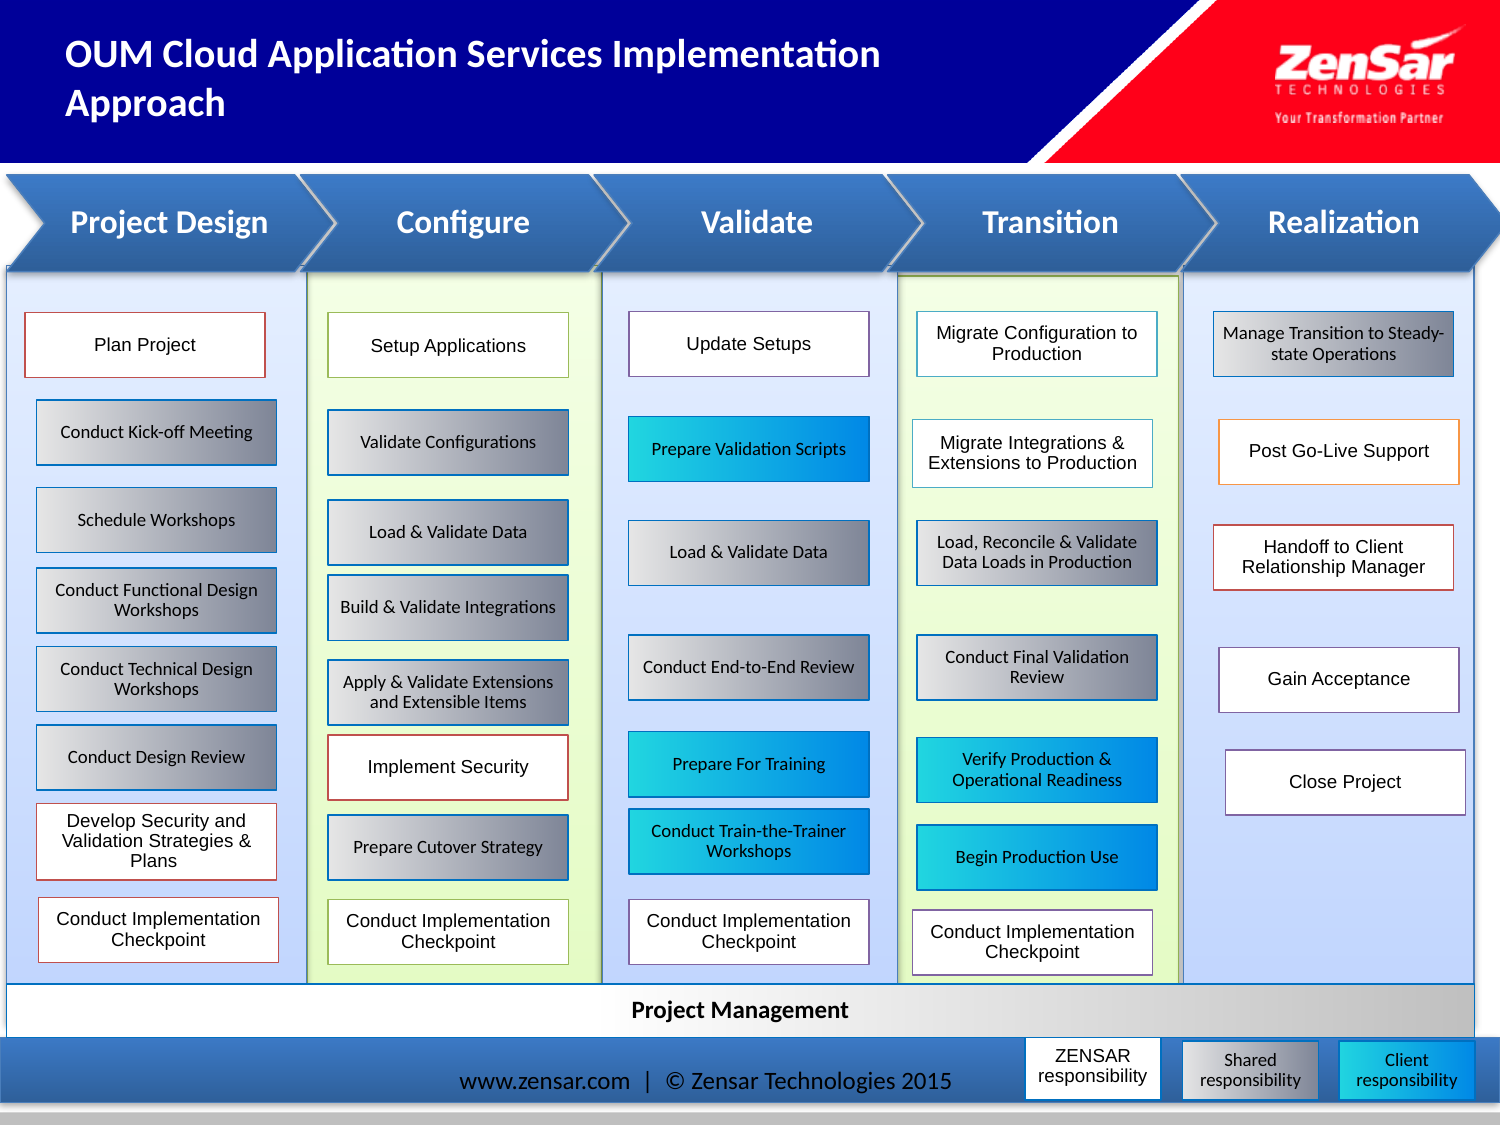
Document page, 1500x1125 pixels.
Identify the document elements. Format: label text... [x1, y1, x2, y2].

text_box www.zensar.com | © Zensar Technologies 2015 [387, 1049, 1025, 1110]
text_box Develop Security and Validation Strategies & Plans [36, 803, 277, 880]
text_box Update Setups [628, 311, 869, 377]
text_box Load & Validate Data [328, 499, 569, 565]
text_box Plan Project [24, 312, 266, 378]
text_box Conduct Implementation Checkpoint [328, 899, 569, 965]
text_box Shared responsibility [1182, 1041, 1319, 1100]
text_box Conduct Design Review [36, 725, 277, 791]
text_box Apply & Validate Extensions and Extensible Items [328, 659, 569, 725]
text_box Conduct End-to-End Review [628, 635, 869, 701]
text_box Begin Production Use [917, 824, 1158, 890]
text_box Schedule Workshops [36, 487, 277, 553]
text_box ZENSAR responsibility [1024, 1038, 1161, 1100]
text_box Prepare Validation Scripts [628, 416, 869, 482]
picture [0, 0, 1500, 163]
text_box Prepare Cutover Strategy [328, 814, 569, 880]
text_box [6, 280, 307, 983]
text_box Conduct Implementation Checkpoint [628, 899, 869, 965]
text_box [602, 281, 898, 983]
text_box Gain Acceptance [1219, 647, 1460, 713]
text_box Manage Transition to Steady-state Operations [1213, 311, 1454, 377]
text_box Post Go-Live Support [1218, 419, 1460, 485]
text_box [6, 174, 1500, 272]
text_box Prepare For Training [628, 731, 869, 797]
title OUM Cloud Application Services Implementation Approach [50, 19, 988, 133]
text_box Conduct Implementation Checkpoint [38, 897, 279, 963]
text_box Client responsibility [1339, 1041, 1475, 1100]
text_box Conduct Kick-off Meeting [36, 399, 277, 465]
text_box Build & Validate Integrations [328, 575, 569, 641]
text_box Validate Configurations [328, 409, 569, 475]
text_box [904, 281, 1178, 983]
text_box Conduct Final Validation Review [917, 635, 1158, 701]
text_box Conduct Implementation Checkpoint [912, 909, 1153, 975]
text_box Migrate Configuration to Production [916, 311, 1157, 377]
text_box [0, 1037, 1024, 1103]
text_box Setup Applications [328, 312, 569, 378]
text_box Load & Validate Data [628, 520, 869, 586]
text_box Implement Security [328, 734, 569, 800]
text_box Conduct Functional Design Workshops [36, 568, 277, 634]
text_box [1183, 280, 1475, 983]
text_box Conduct Train-the-Trainer Workshops [628, 808, 869, 874]
text_box Project Management [6, 983, 1475, 1038]
text_box [312, 281, 596, 983]
text_box Close Project [1225, 749, 1466, 815]
text_box [1025, 1037, 1500, 1103]
text_box Conduct Technical Design Workshops [36, 646, 277, 712]
text_box Verify Production & Operational Readiness [917, 737, 1158, 803]
text_box Load, Reconcile & Validate Data Loads in Production [917, 520, 1158, 586]
text_box Migrate Integrations & Extensions to Production [912, 419, 1153, 488]
text_box Handoff to Client Relationship Manager [1213, 524, 1454, 590]
